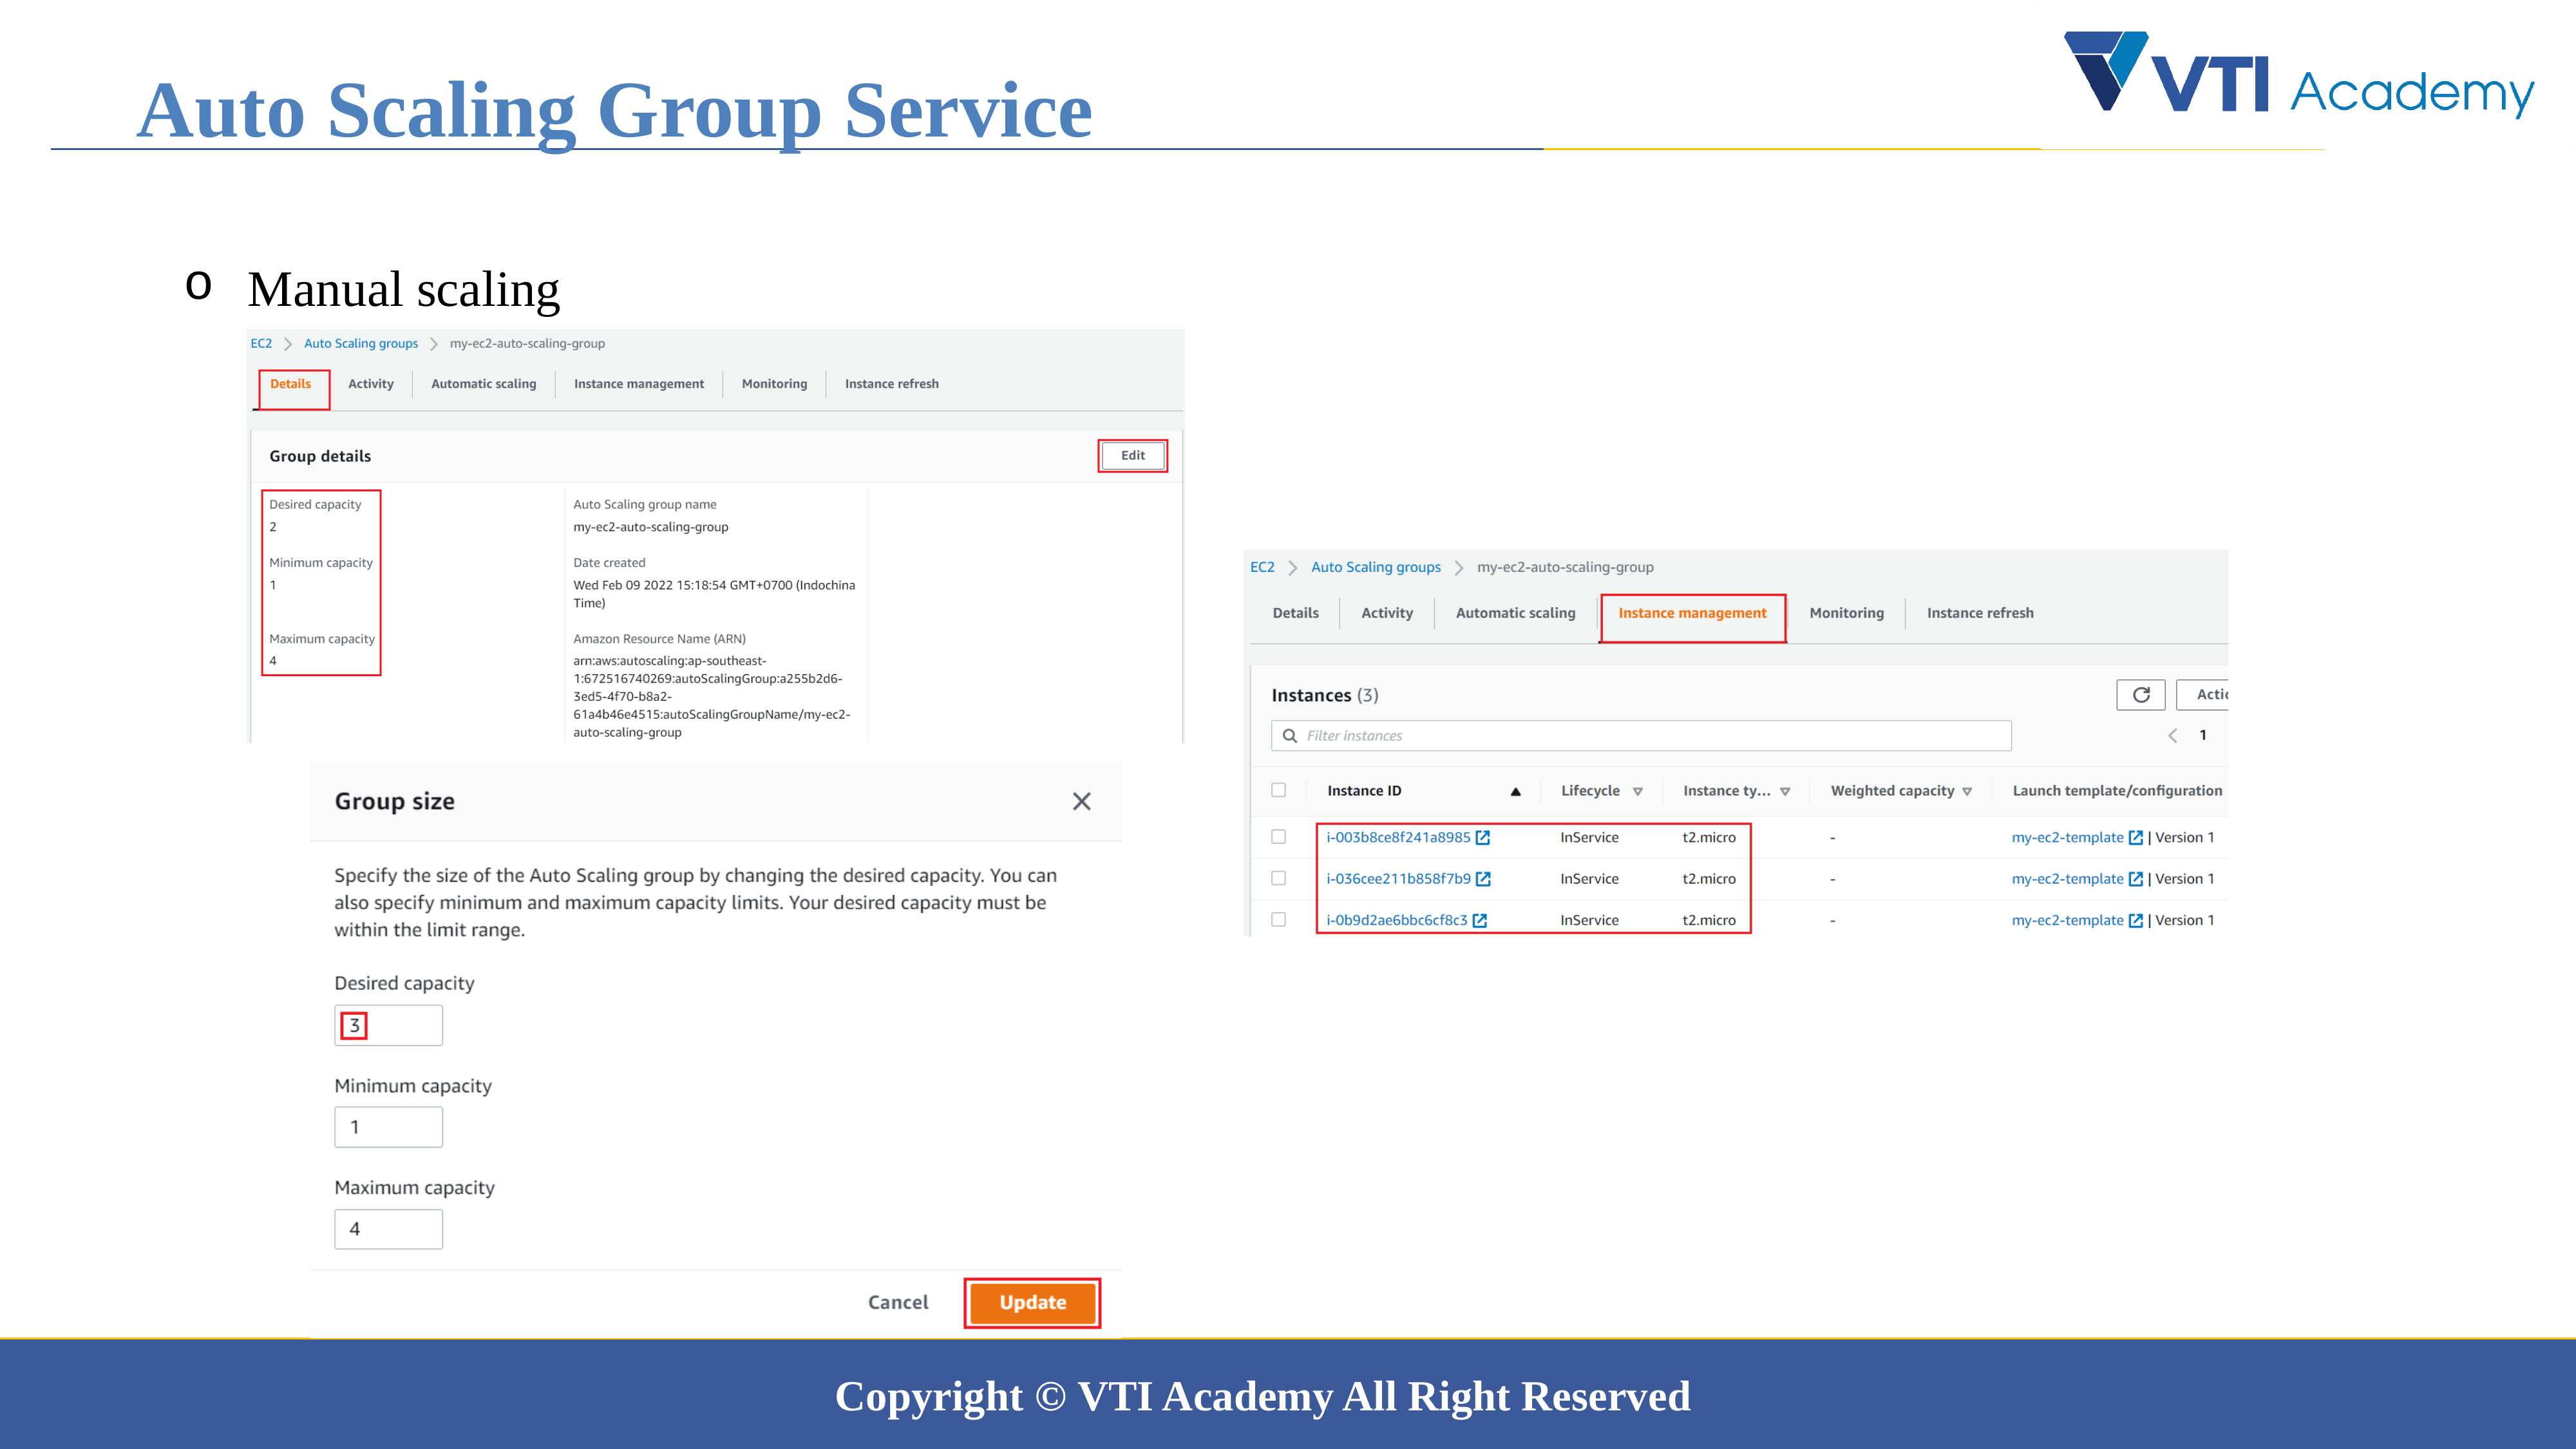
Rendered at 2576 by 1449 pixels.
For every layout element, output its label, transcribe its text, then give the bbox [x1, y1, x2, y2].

picture [247, 329, 1186, 743]
picture [2034, 0, 2576, 149]
text_box Manual scaling [126, 250, 667, 368]
text_box Auto Scaling Group Service [126, 60, 1352, 149]
picture [310, 761, 1122, 1338]
picture [1243, 549, 2228, 937]
